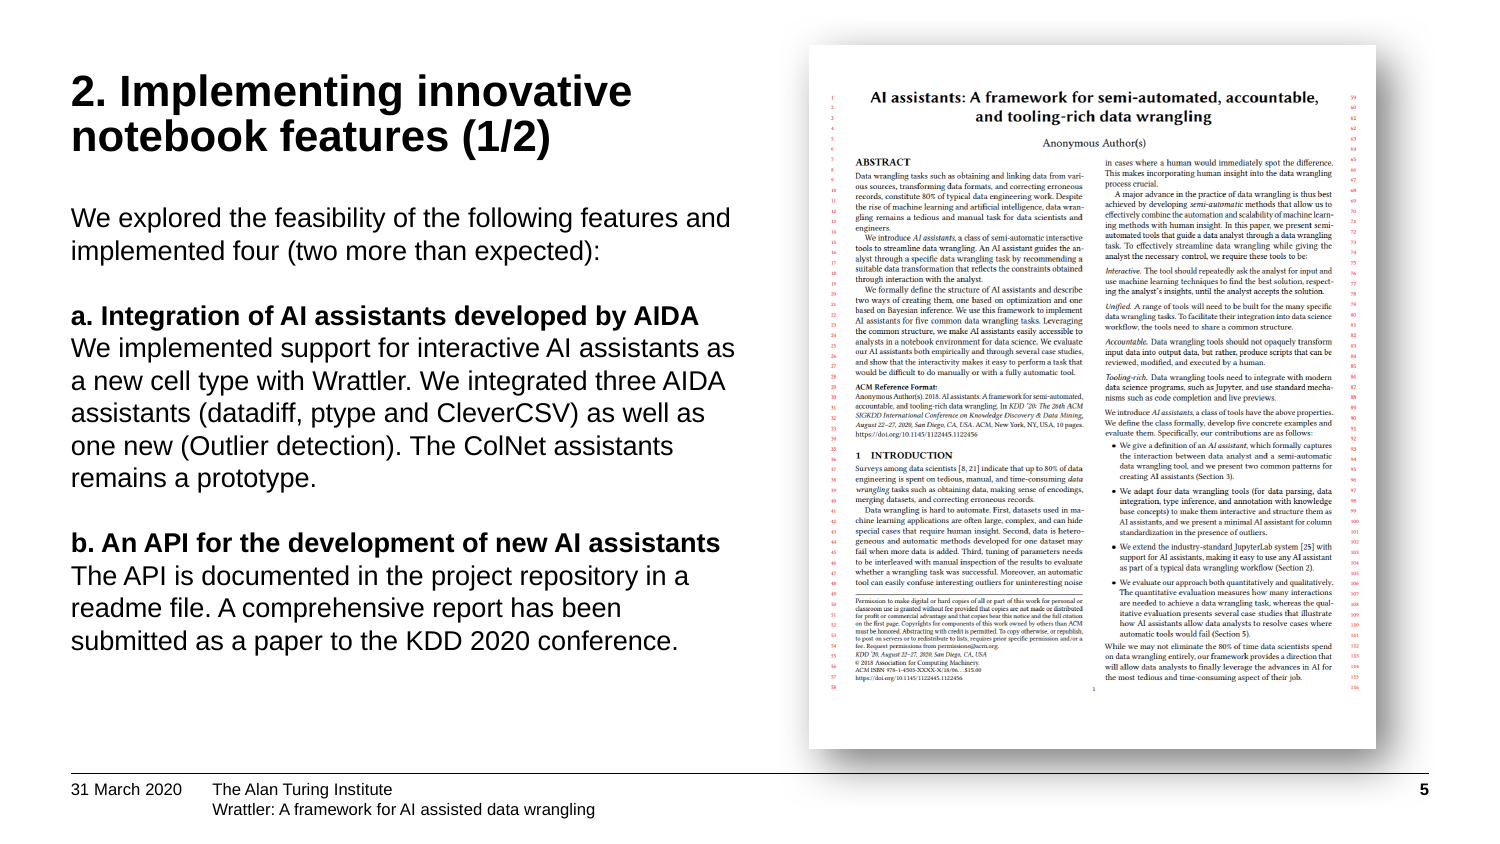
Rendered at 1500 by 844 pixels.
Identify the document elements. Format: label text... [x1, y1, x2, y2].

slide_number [70, 774, 207, 799]
footer Wrattler: A framework for AI assisted data wrangling [212, 795, 1099, 820]
slide_number 5 [1340, 774, 1430, 799]
picture [808, 45, 1377, 749]
title 2. Implementing innovative notebook features (1/2) [70, 70, 715, 148]
list We explored the feasibility of the following features and implemented four (two more than expected): a. Integration of AI assistants developed by AIDA We implemented support for interactive AI assistants as a new cell type with Wrattler. We integrated three AIDA assistants (datadiff, ptype and CleverCSV) as well as one new (Outlier detection). The ColNet assistants remains a prototype. b. An API for the development of new AI assistants The API is documented in the project repository in a readme file. A comprehensive report has been submitted as a paper to the KDD 2020 conference. [70, 200, 739, 733]
